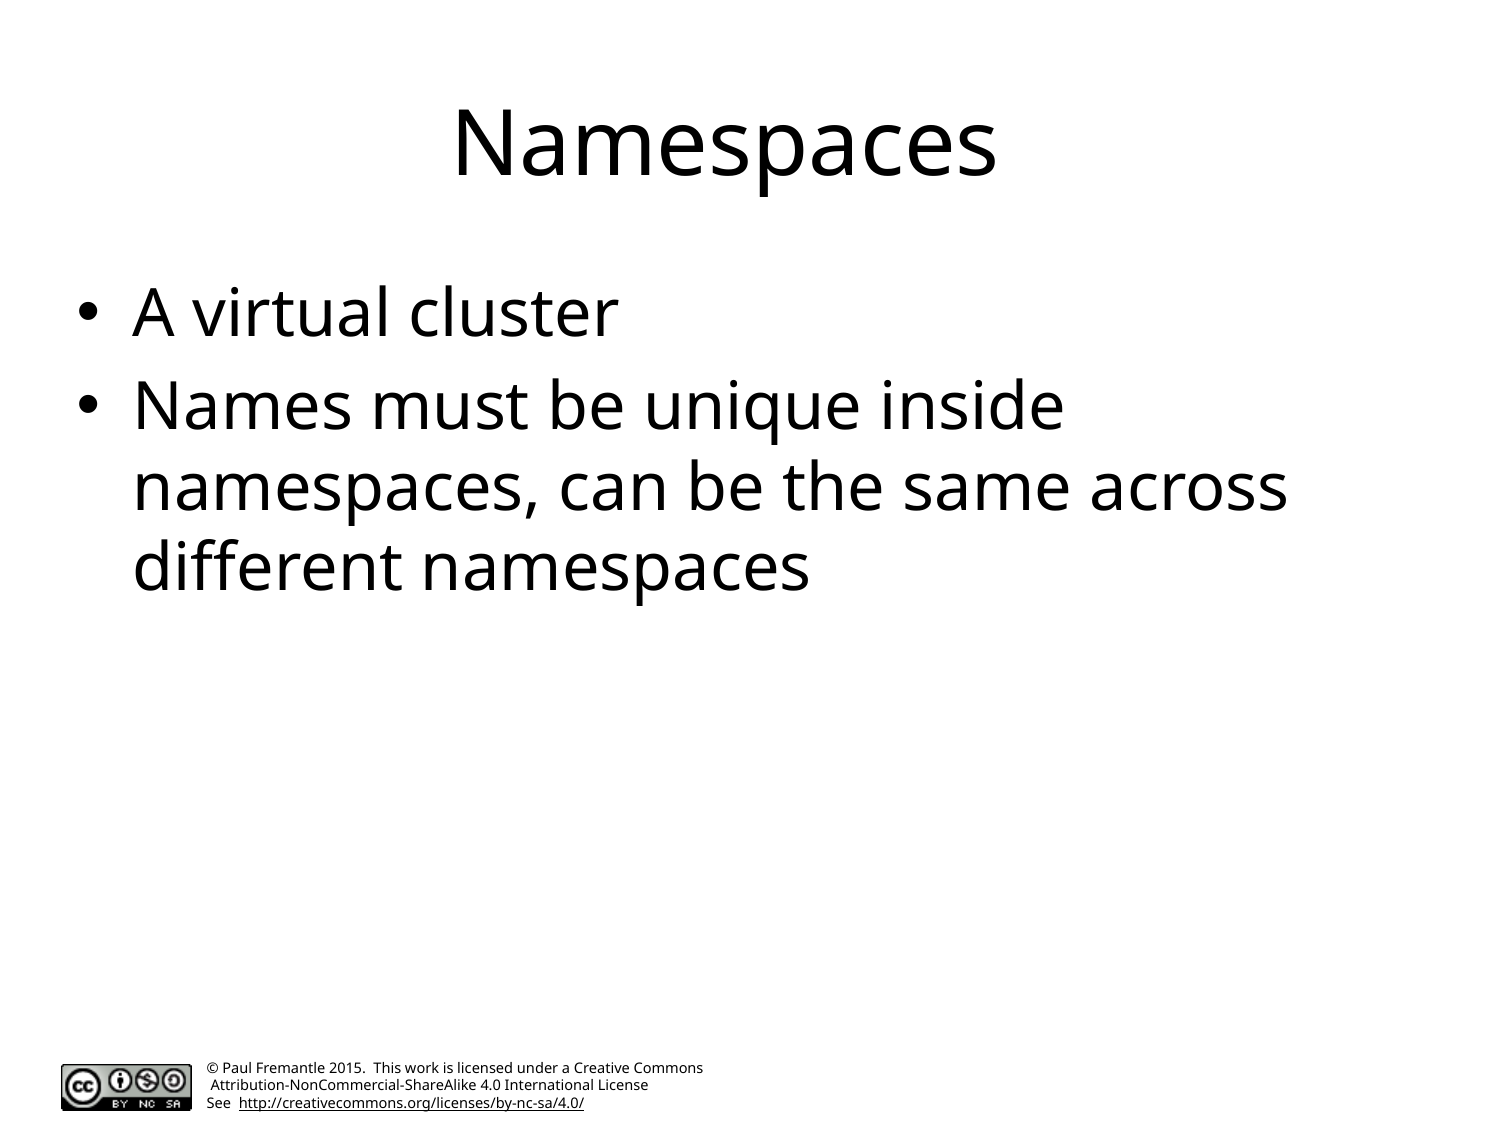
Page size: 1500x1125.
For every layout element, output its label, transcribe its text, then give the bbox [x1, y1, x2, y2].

title Namespaces [75, 45, 1425, 233]
picture [61, 1064, 192, 1111]
list A virtual cluster Names must be unique inside namespaces, can be the same across different namespaces [61, 262, 1412, 1005]
